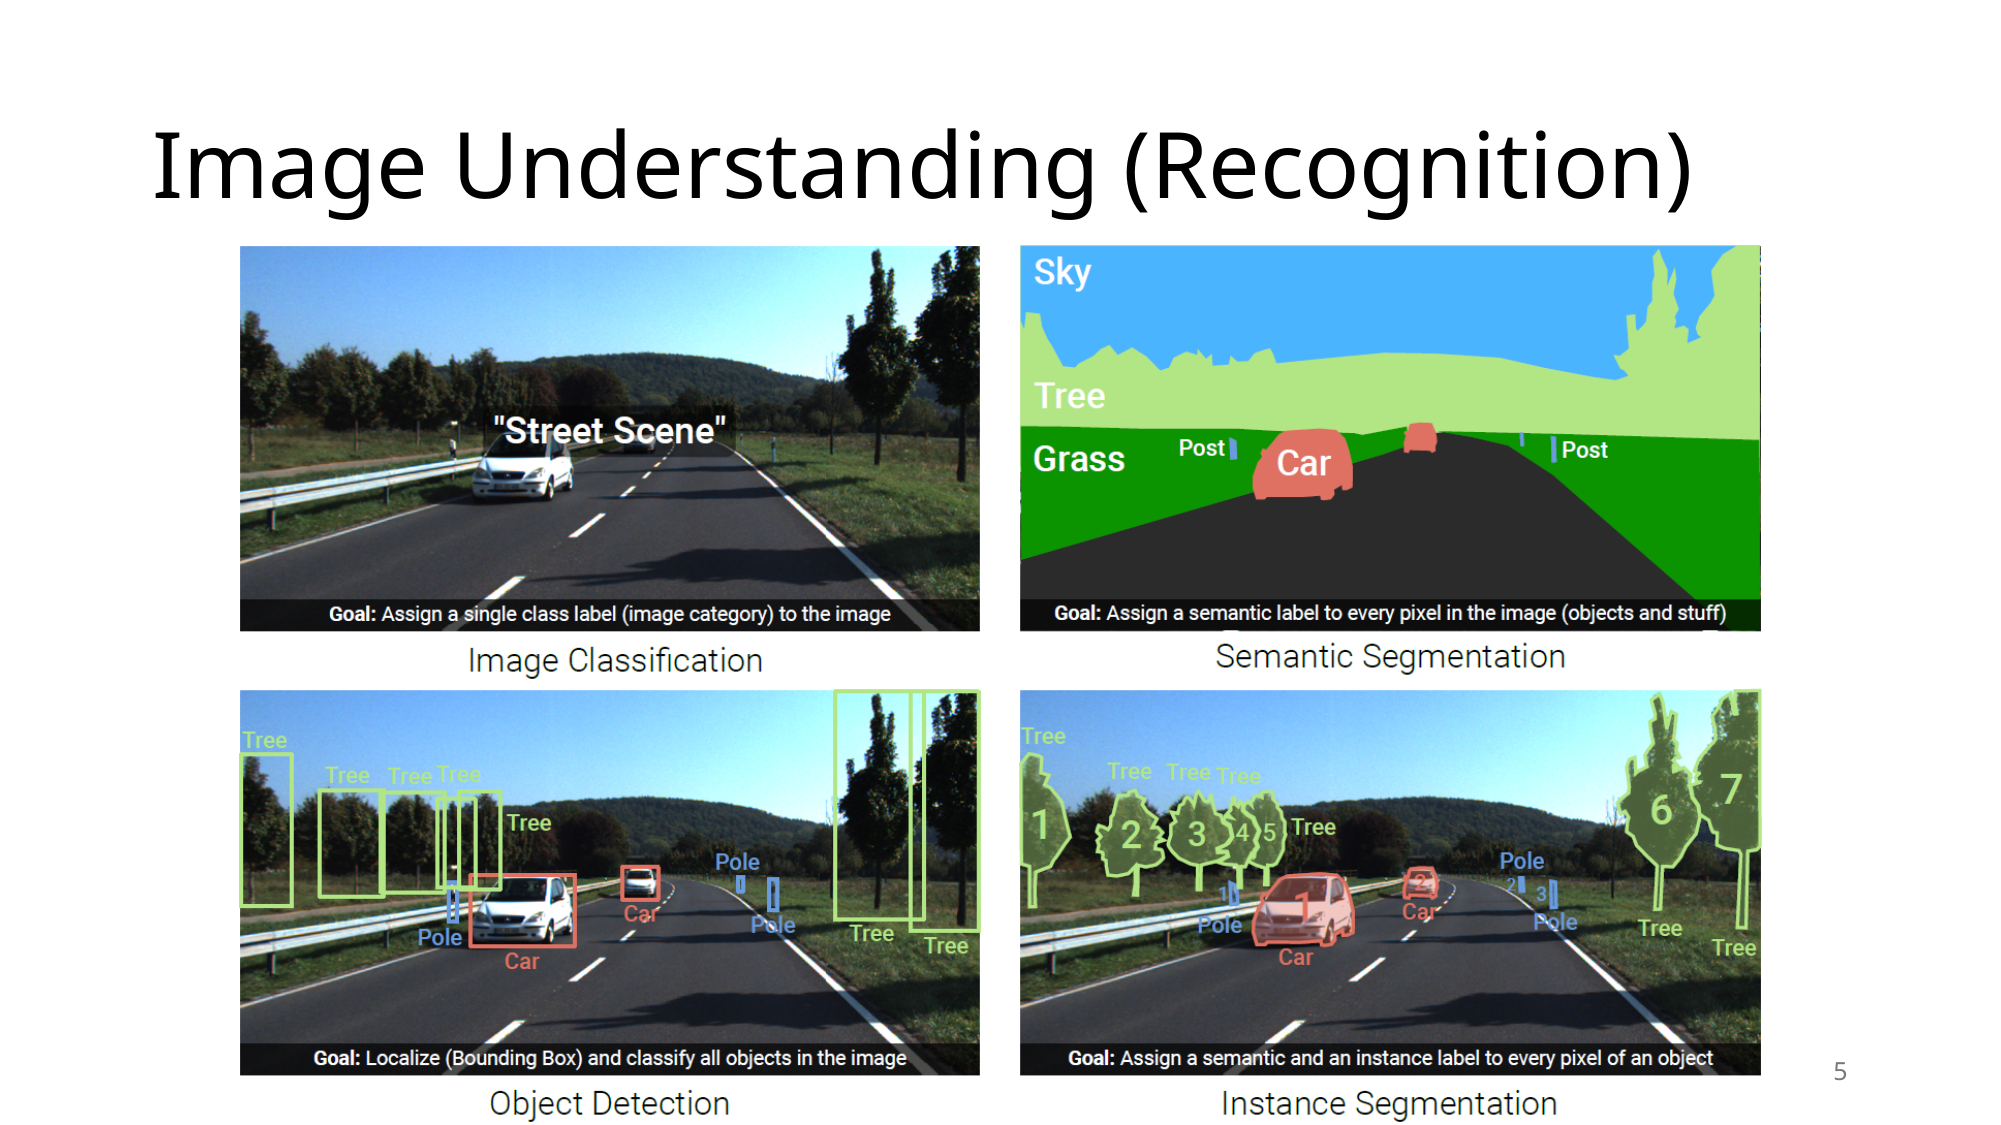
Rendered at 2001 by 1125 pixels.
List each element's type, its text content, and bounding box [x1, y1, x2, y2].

slide_number 5 [1763, 1042, 1863, 1103]
title Image Understanding (Recognition) [137, 59, 1863, 278]
picture [237, 241, 1763, 1125]
